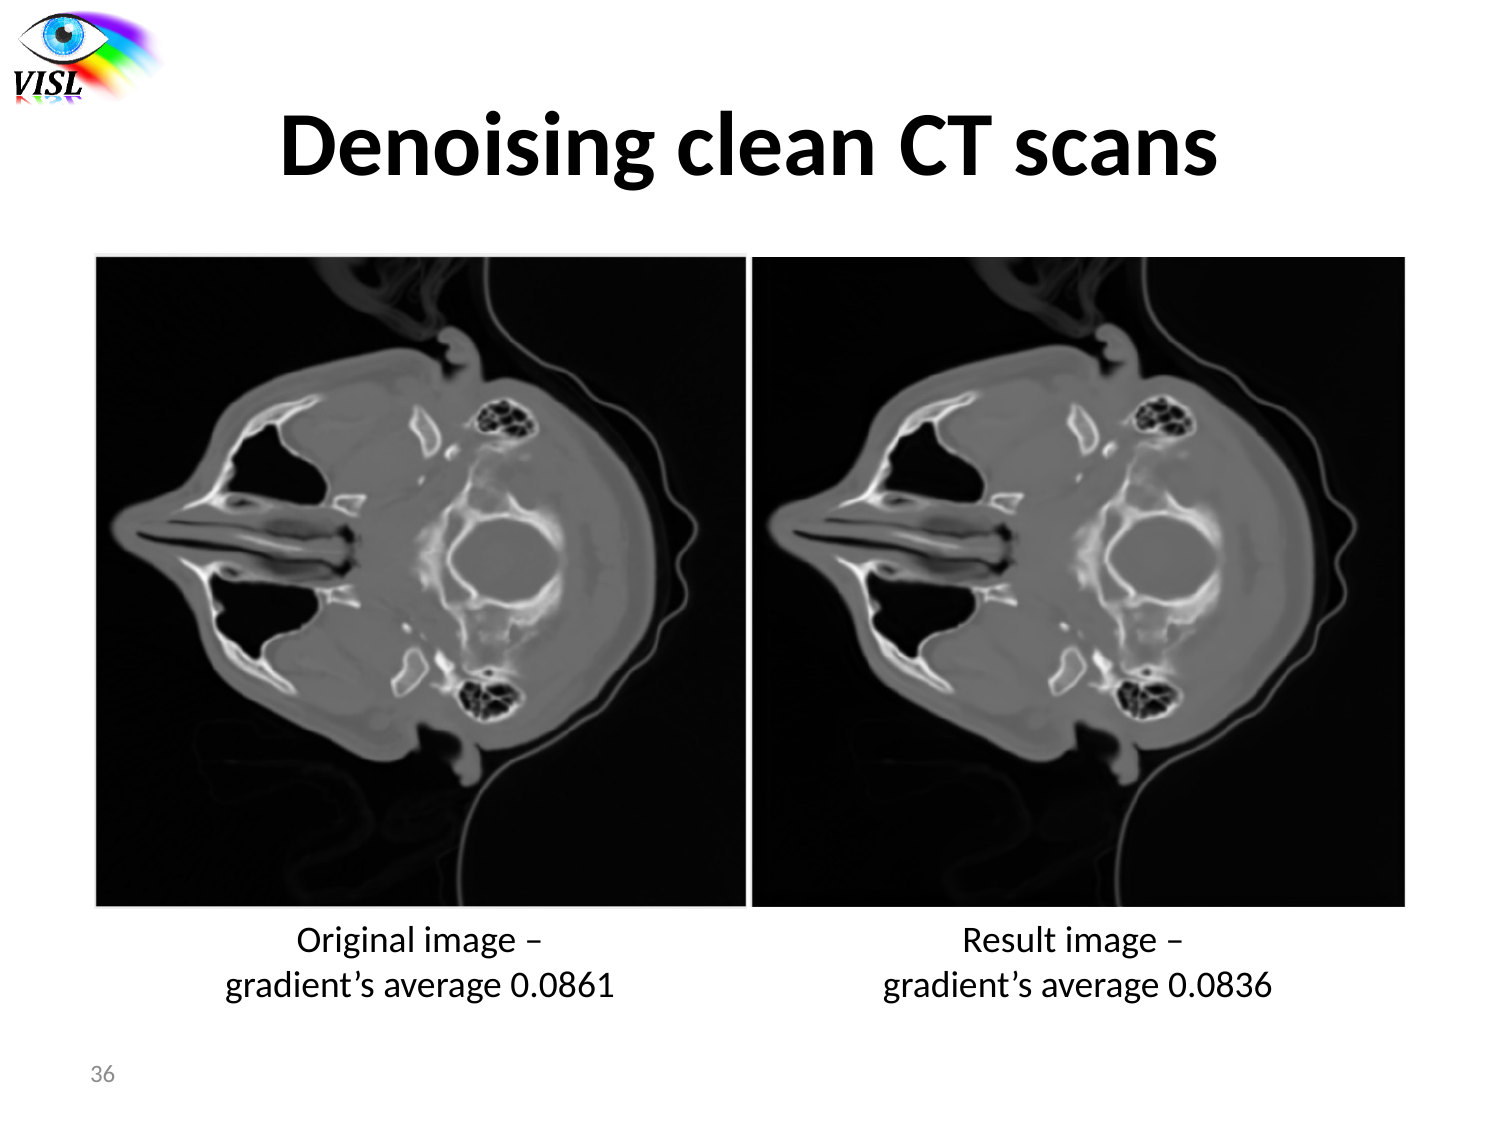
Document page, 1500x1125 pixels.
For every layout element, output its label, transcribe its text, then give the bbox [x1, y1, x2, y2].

title Denoising clean CT scans [75, 45, 1425, 233]
text_box Result image – gradient’s average 0.0836 [858, 917, 1298, 1013]
text_box Original image – gradient’s average 0.0861 [204, 917, 636, 1013]
slide_number 36 [75, 1042, 425, 1103]
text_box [93, 253, 1406, 910]
picture [12, 7, 174, 108]
